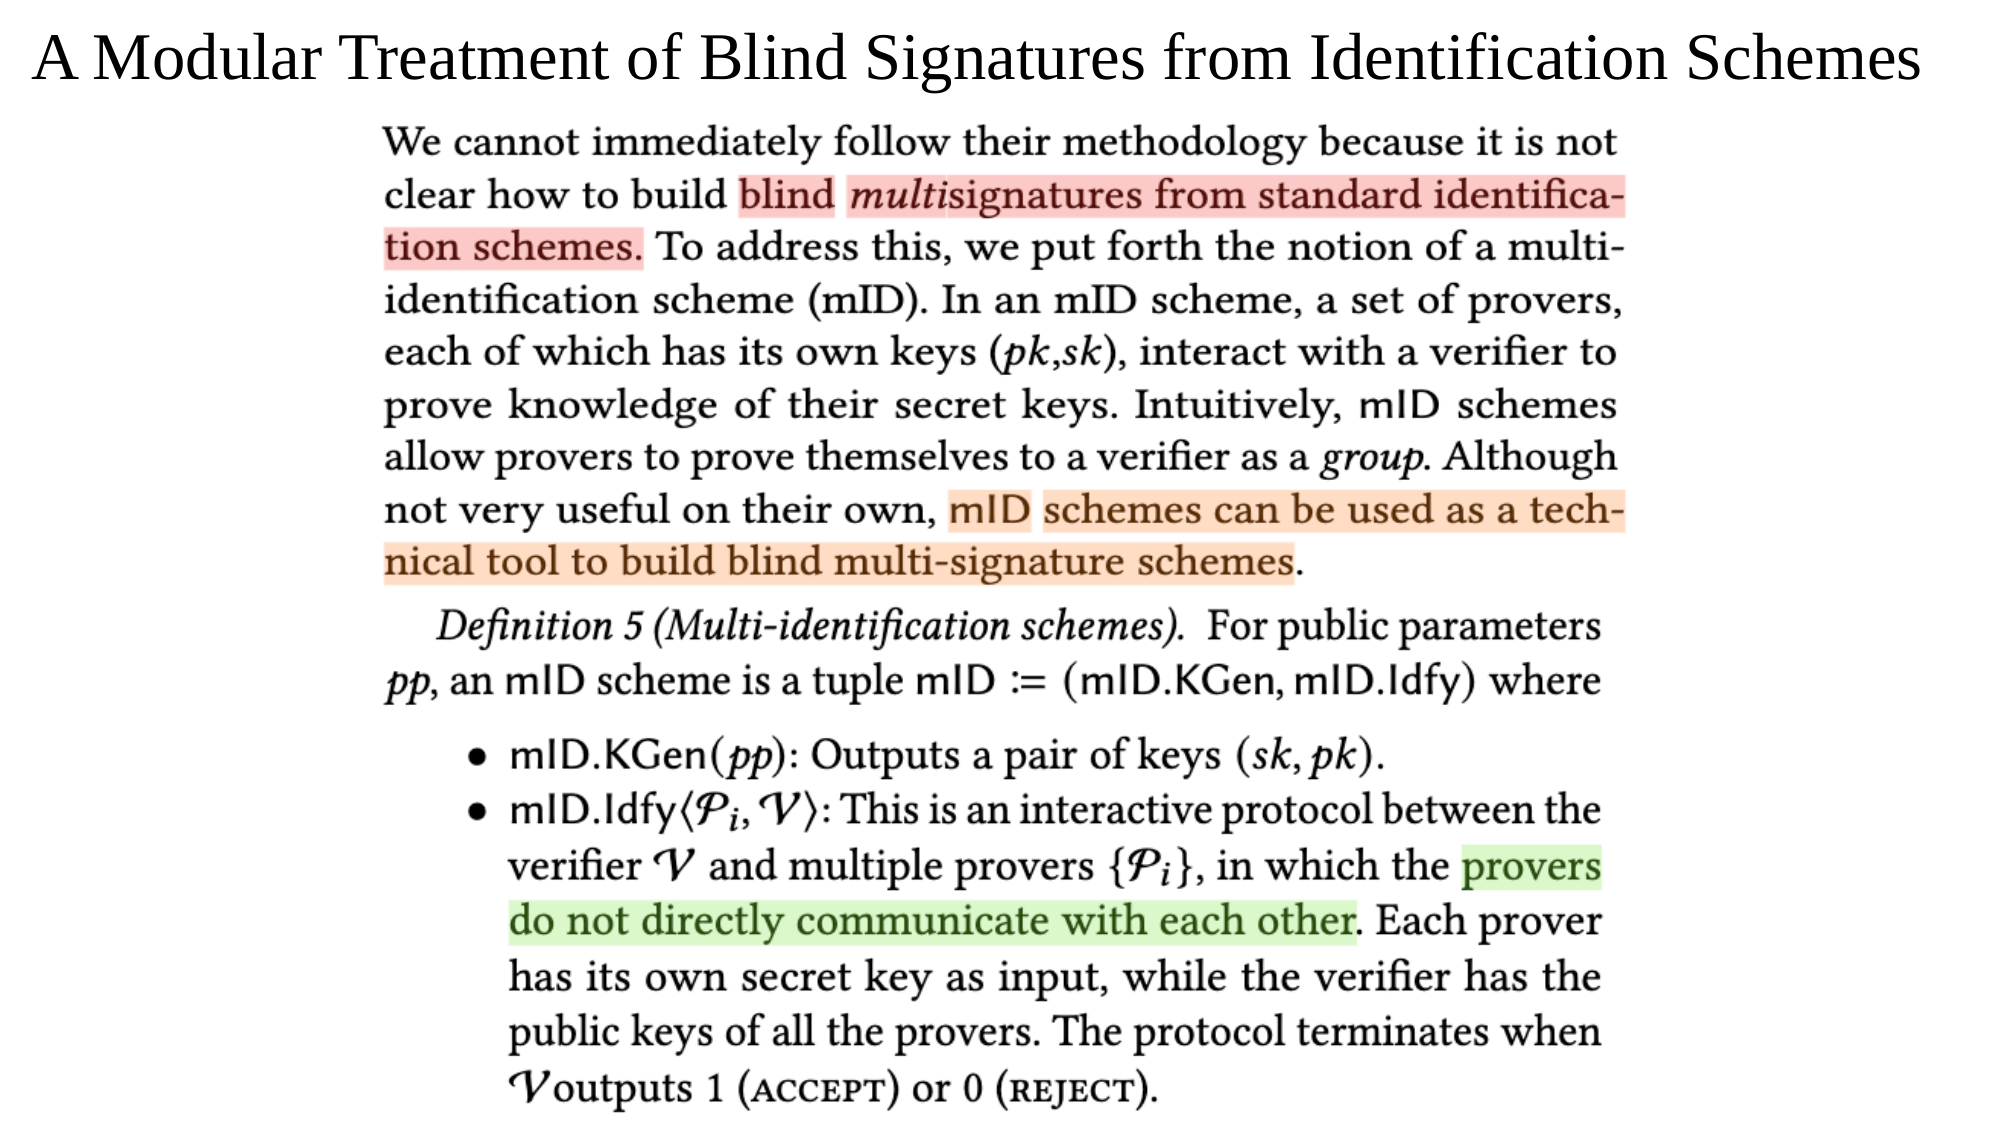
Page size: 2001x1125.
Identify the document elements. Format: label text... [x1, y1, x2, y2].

picture [362, 112, 1630, 1123]
text_box A Modular Treatment of Blind Signatures from Identification Schemes [0, 2, 2000, 113]
